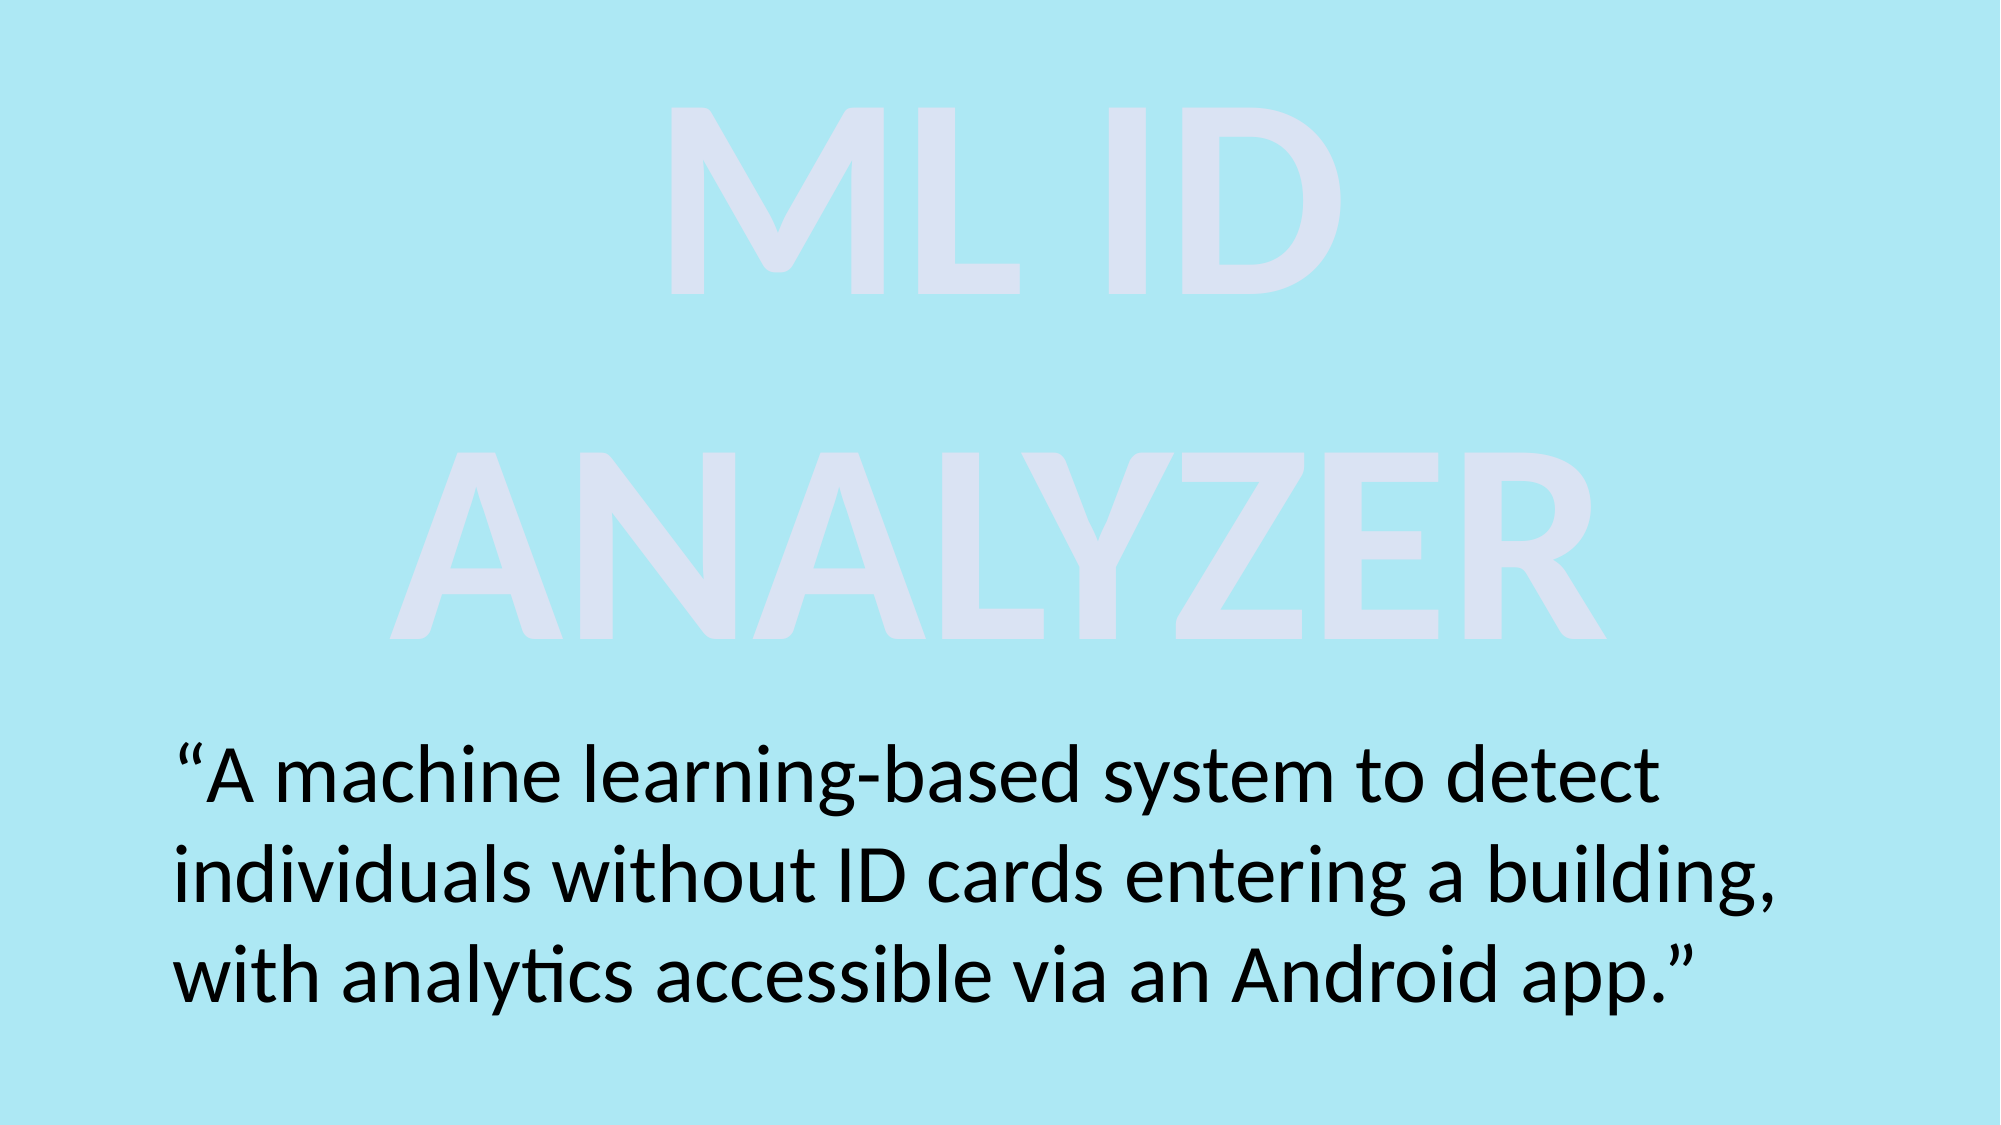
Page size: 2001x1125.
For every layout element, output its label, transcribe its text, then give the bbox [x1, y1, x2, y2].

text_box “A machine learning-based system to detect individuals without ID cards entering a building, with analytics accessible via an Android app.” [157, 711, 1910, 1027]
text_box ML ID ANALYZER [374, 0, 1626, 705]
